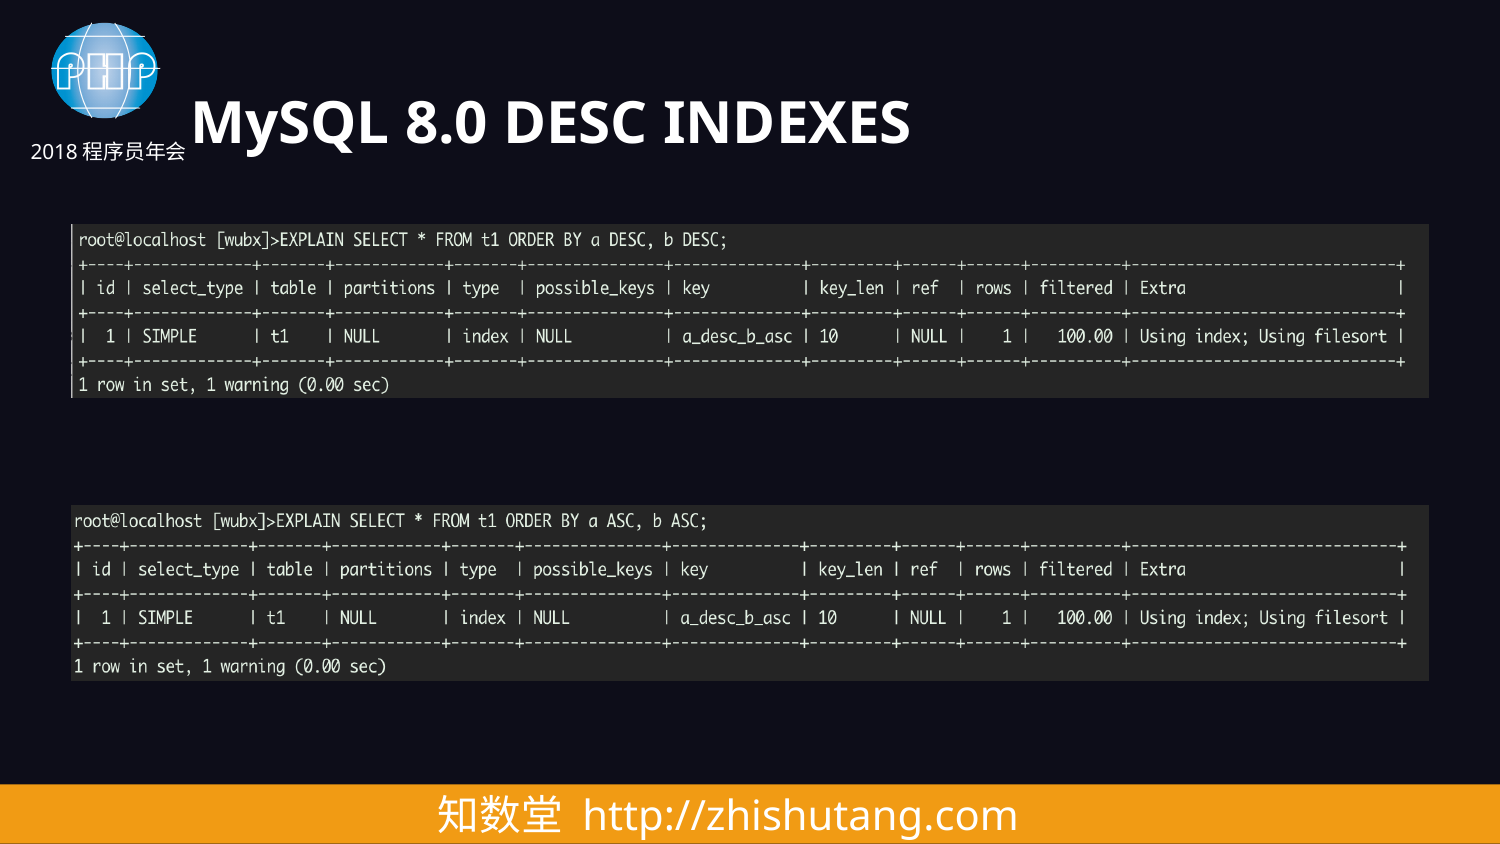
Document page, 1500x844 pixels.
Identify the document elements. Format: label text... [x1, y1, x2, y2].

picture [42, 21, 190, 120]
picture [70, 505, 1430, 682]
picture [70, 224, 1430, 398]
text_box 2018程序员年会 [15, 131, 202, 172]
text_box MySQL 8.0 DESC INDEXES [175, 43, 927, 163]
text_box 知数堂 http://zhishutang.com [0, 784, 1500, 844]
